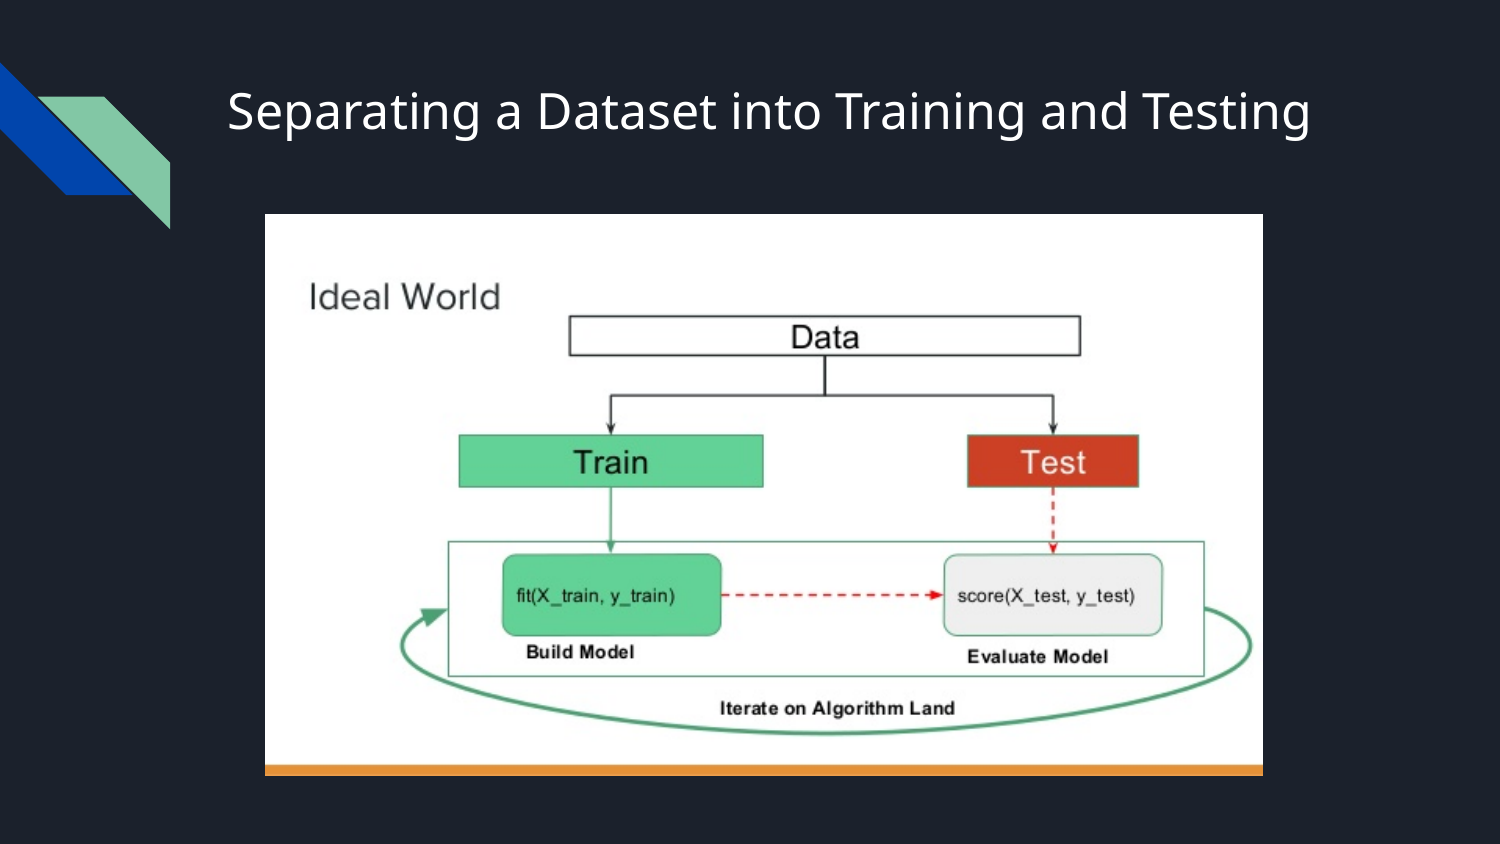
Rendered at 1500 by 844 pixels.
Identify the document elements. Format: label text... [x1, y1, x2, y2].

picture [265, 214, 1263, 776]
title Separating a Dataset into Training and Testing [212, 64, 1368, 215]
